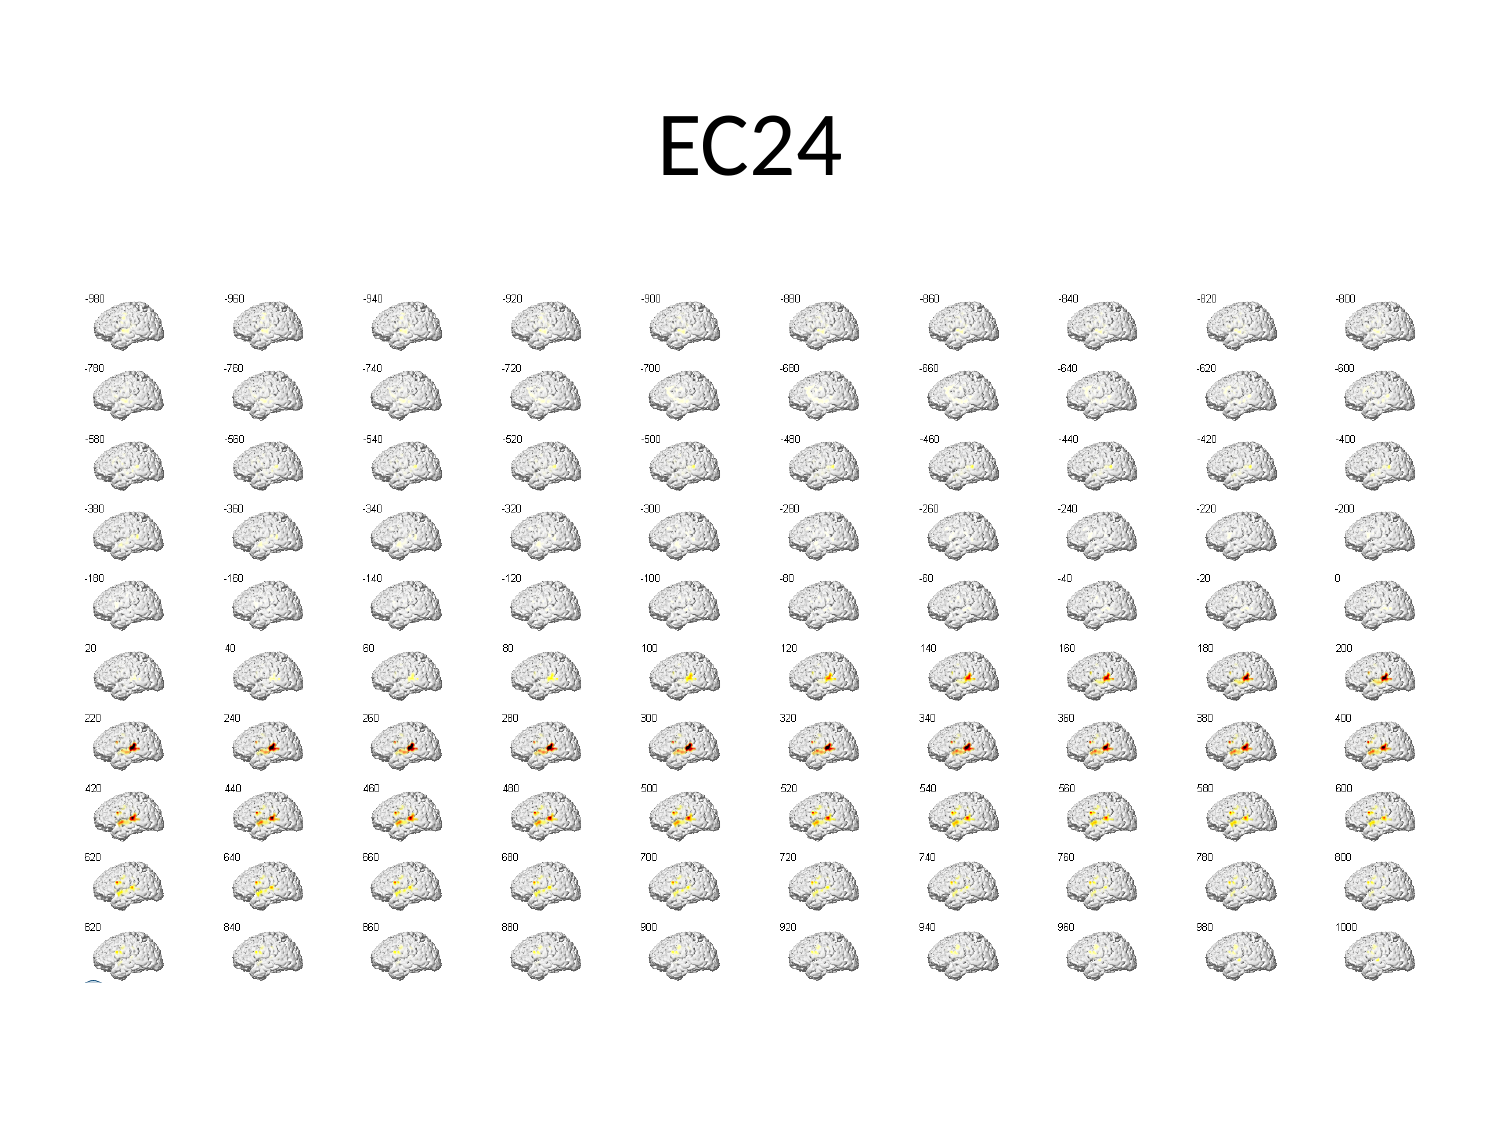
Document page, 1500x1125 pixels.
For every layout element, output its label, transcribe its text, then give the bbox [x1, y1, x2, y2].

title EC24 [75, 45, 1425, 233]
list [74, 284, 1426, 984]
